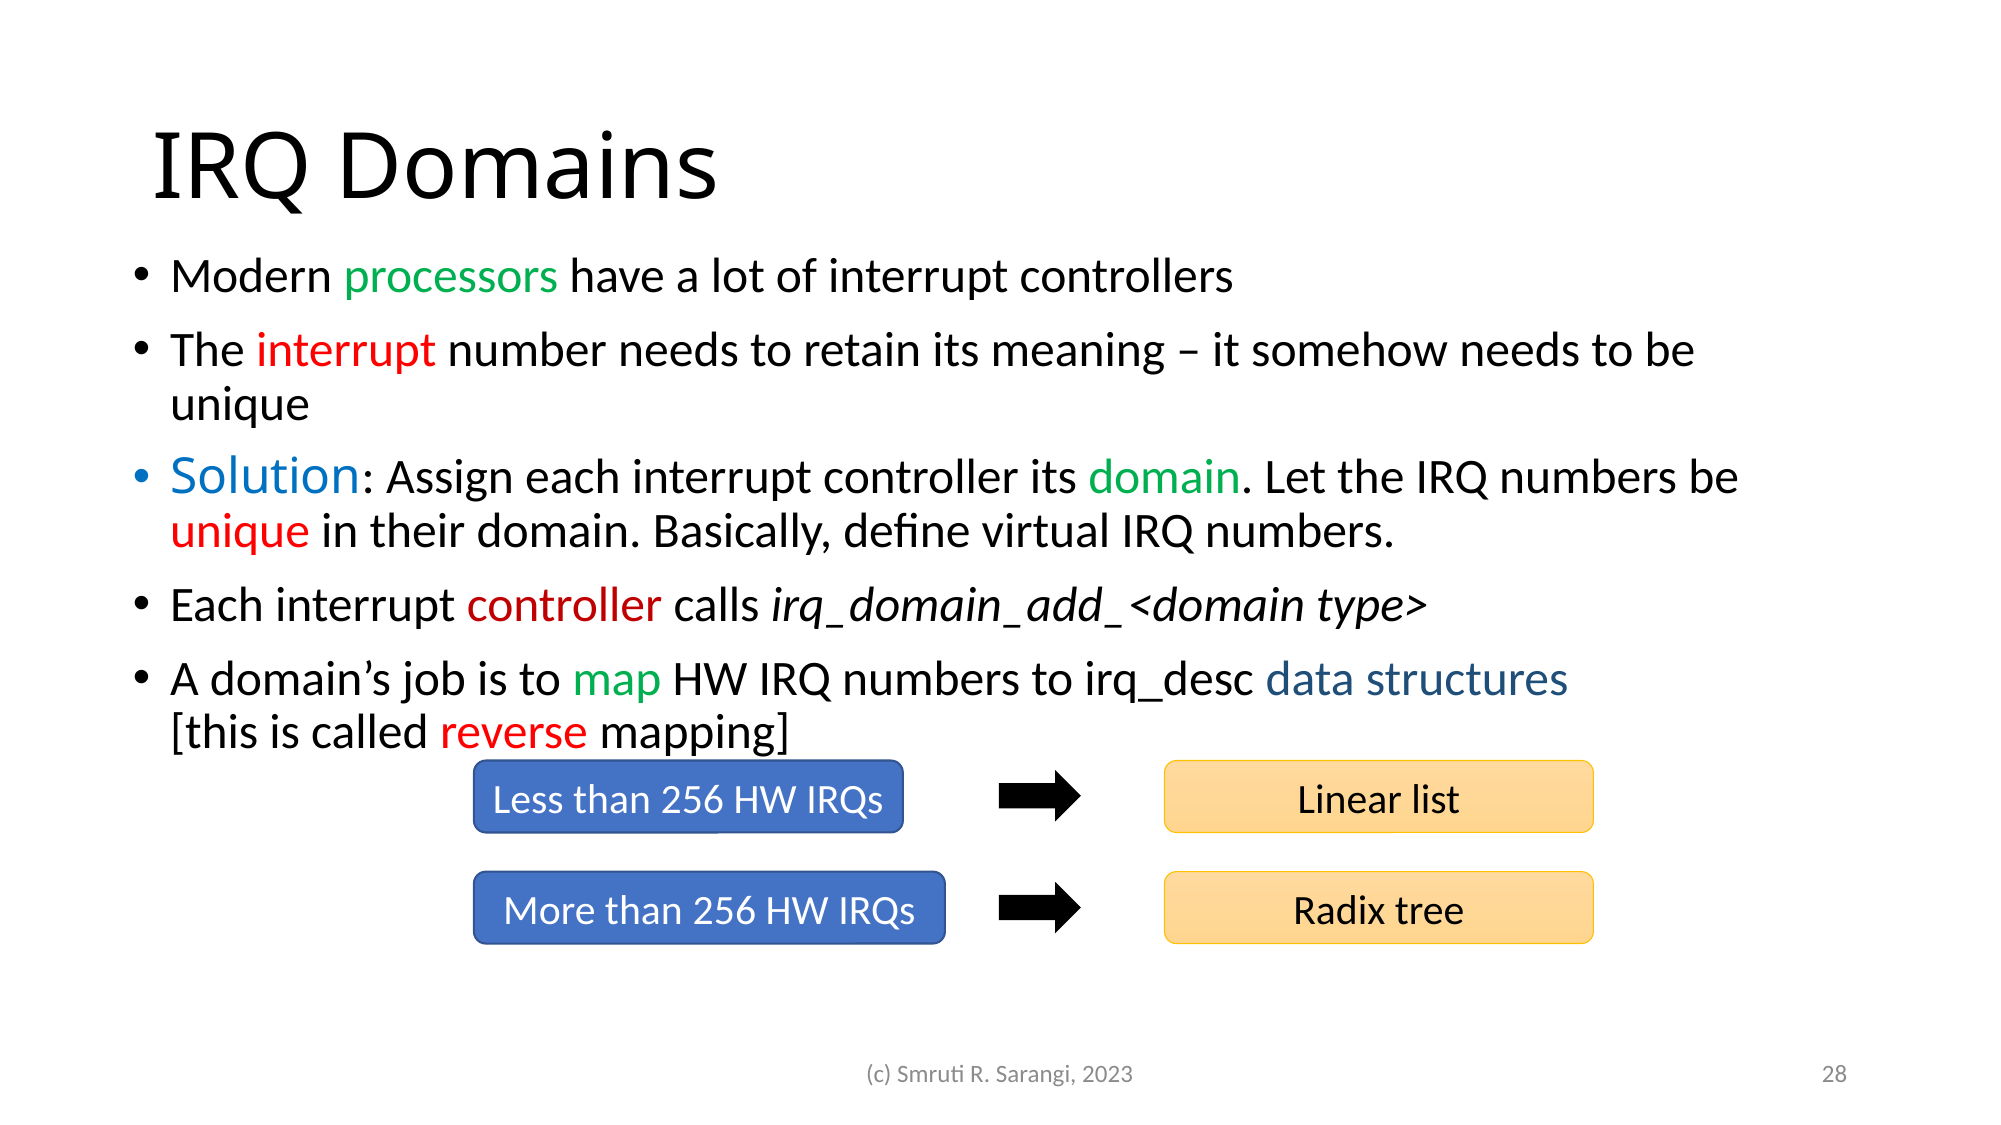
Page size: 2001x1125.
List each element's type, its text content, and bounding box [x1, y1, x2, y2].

title IRQ Domains [137, 59, 1863, 278]
text_box [998, 881, 1081, 934]
text_box Linear list [1163, 759, 1594, 834]
text_box Radix tree [1163, 871, 1594, 945]
text_box Less than 256 HW IRQs [472, 759, 904, 834]
text_box More than 256 HW IRQs [472, 870, 946, 945]
slide_number 28 [1412, 1042, 1863, 1103]
footer (c) Smruti R. Sarangi, 2023 [662, 1042, 1338, 1103]
text_box [998, 770, 1081, 822]
list Modern processors have a lot of interrupt controllers The interrupt number needs to retain its meaning – it somehow needs to be unique Solution: Assign each interrupt controller its domain. Let the IRQ numbers be unique in their domain. Basically, define virtual IRQ numbers. Each interrupt controller calls irq_domain_add_<domain type> A domain’s job is to map HW IRQ numbers to irq_desc data structures [this is called reverse mapping] [117, 242, 1843, 773]
